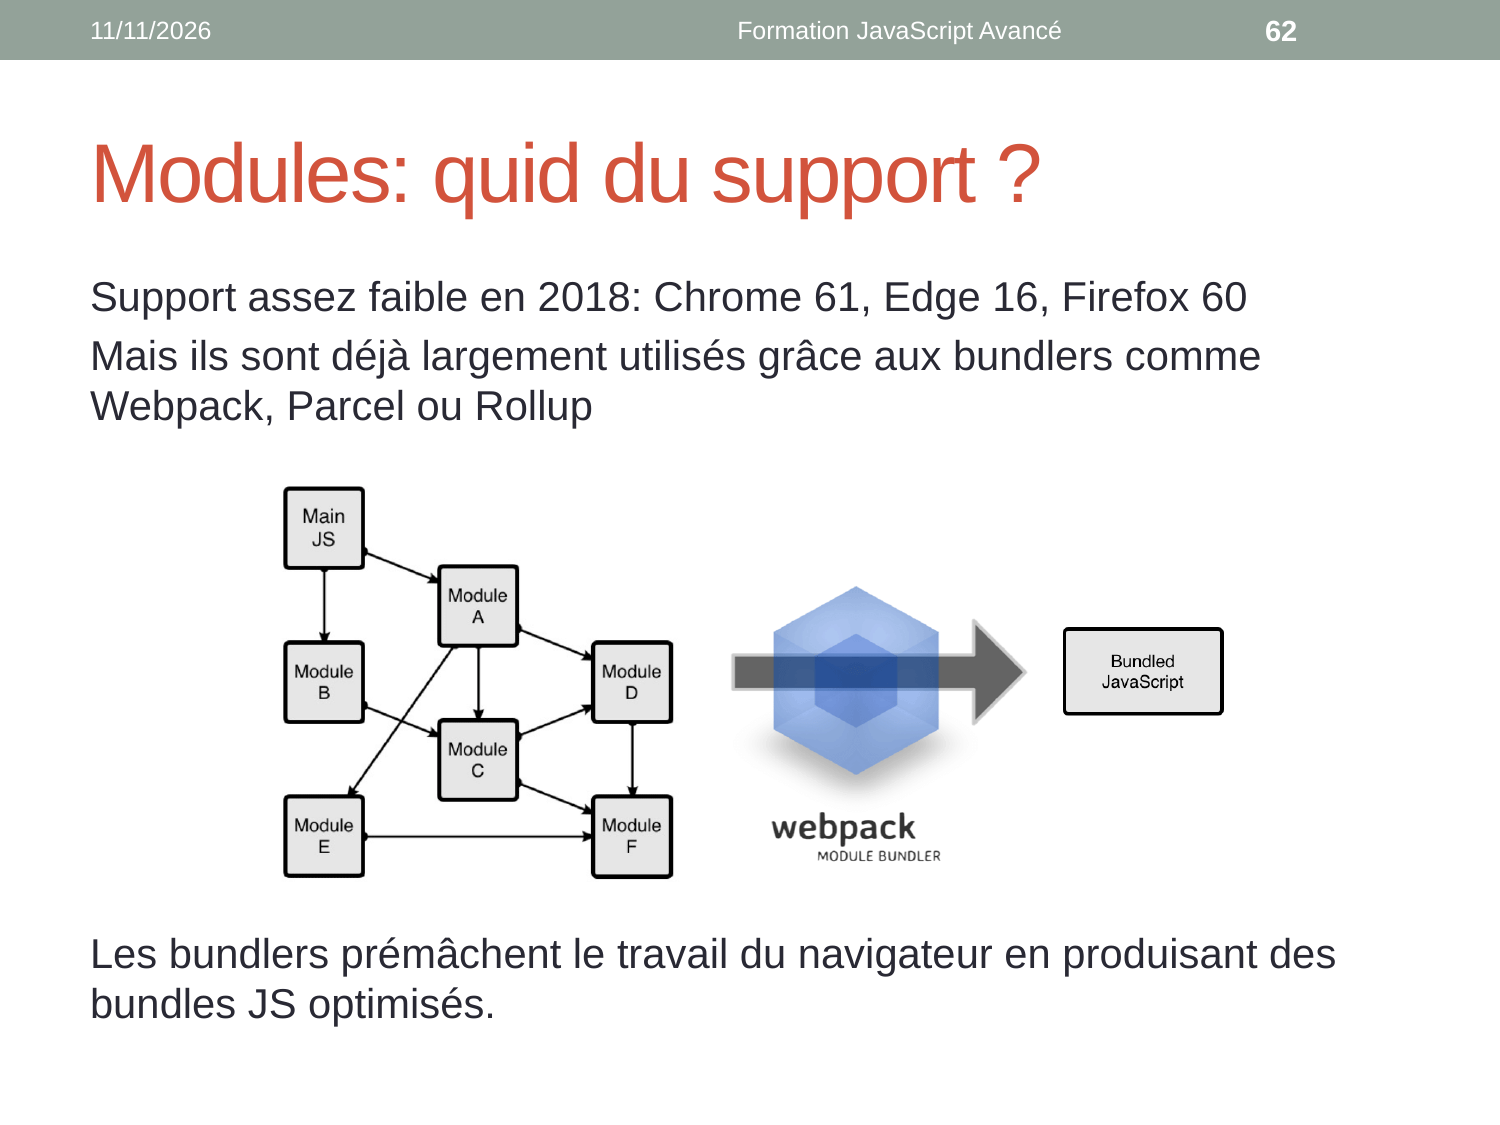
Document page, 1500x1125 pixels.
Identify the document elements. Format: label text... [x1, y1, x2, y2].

slide_number 62 [1250, 3, 1425, 57]
title Modules: quid du support ? [75, 87, 1425, 250]
footer Formation JavaScript Avancé [562, 3, 1238, 57]
list Support assez faible en 2018: Chrome 61, Edge 16, Firefox 60 Mais ils sont déjà largement utilisés grâce aux bundlers comme Webpack, Parcel ou Rollup Les bundlers prémâchent le travail du navigateur en produisant des bundles JS optimisés. [75, 262, 1425, 1059]
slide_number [75, 3, 550, 57]
picture [279, 481, 1235, 882]
